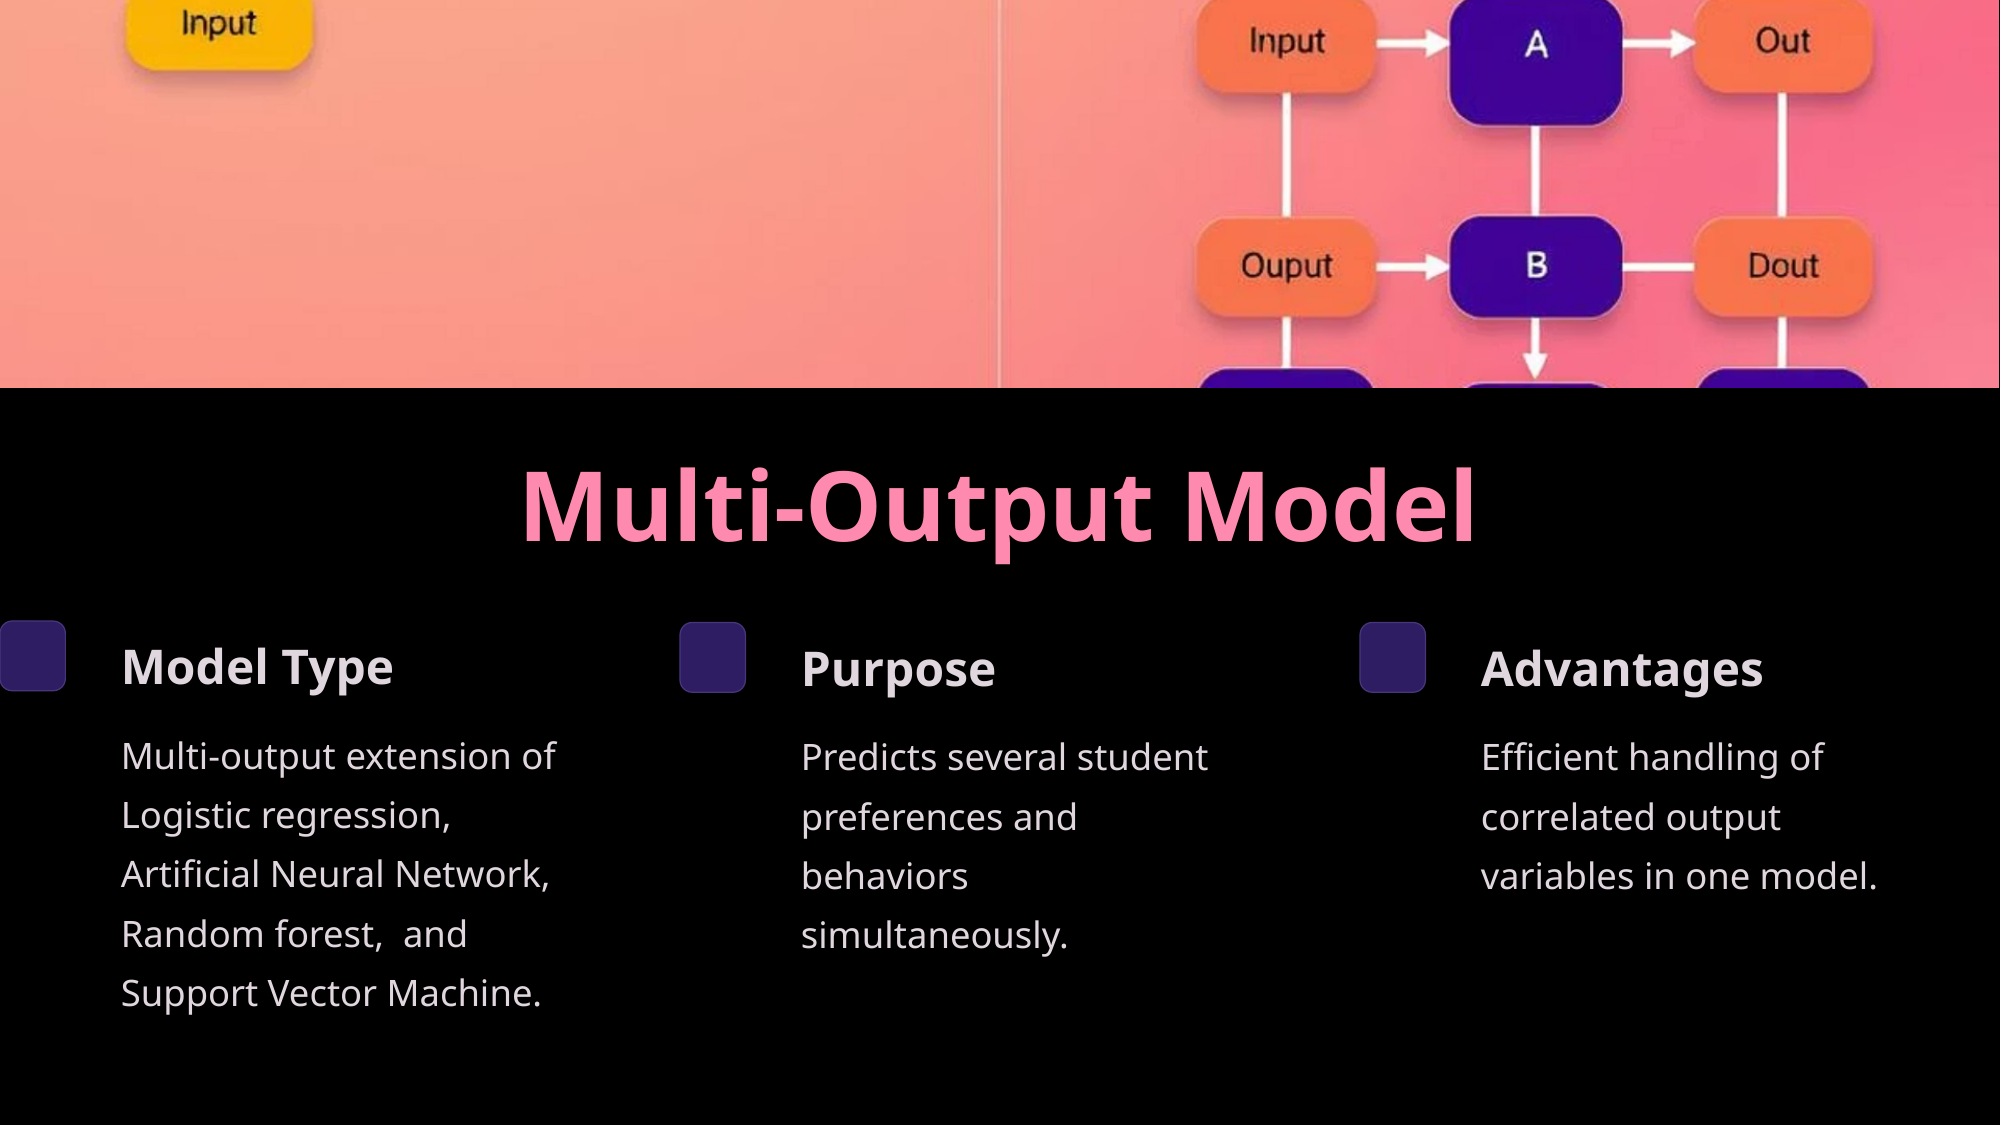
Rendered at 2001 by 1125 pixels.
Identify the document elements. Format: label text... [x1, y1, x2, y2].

text_box [0, 620, 66, 691]
picture [0, 0, 2000, 388]
text_box [0, 399, 2000, 1125]
text_box Purpose [800, 635, 1183, 687]
text_box Advantages [1480, 635, 1863, 687]
text_box Multi-Output Model [576, 438, 1423, 541]
text_box Model Type [120, 633, 503, 685]
text_box Predicts several student preferences and behaviors simultaneously. [800, 718, 1240, 868]
text_box Efficient handling of correlated output variables in one model. [1480, 718, 1920, 818]
text_box [679, 622, 746, 693]
text_box Multi-output extension of Logistic regression, Artificial Neural Network, Random forest, and Support Vector Machine. [120, 717, 560, 866]
text_box [1359, 622, 1426, 693]
